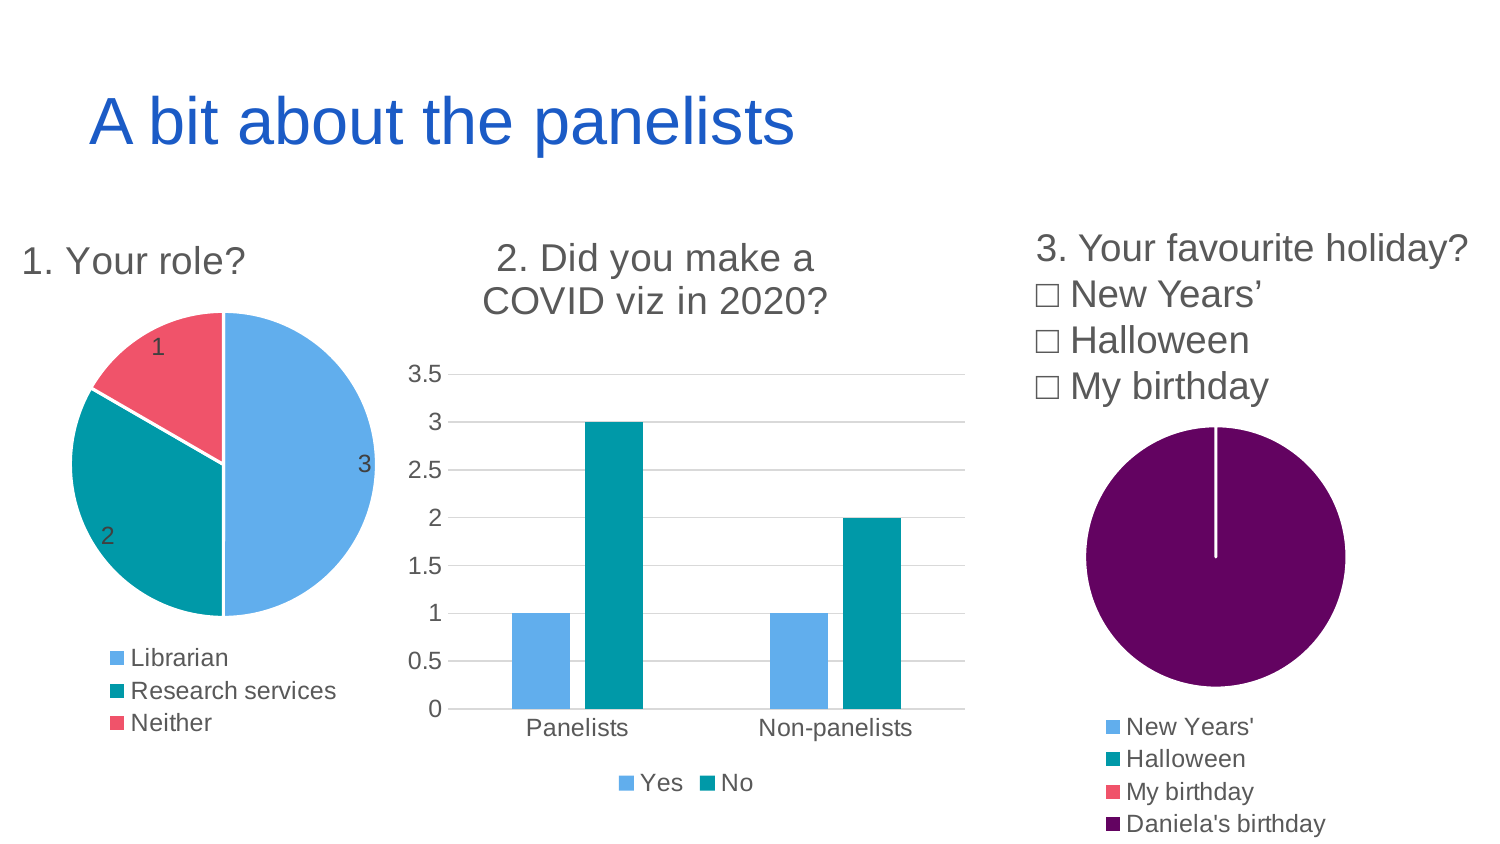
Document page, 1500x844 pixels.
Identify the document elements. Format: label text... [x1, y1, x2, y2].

title A bit about the panelists [75, 70, 1425, 166]
chart [0, 214, 1456, 844]
text_box 3. Your favourite holiday? □ New Years’ □ Halloween □ My birthday [1021, 215, 1500, 415]
